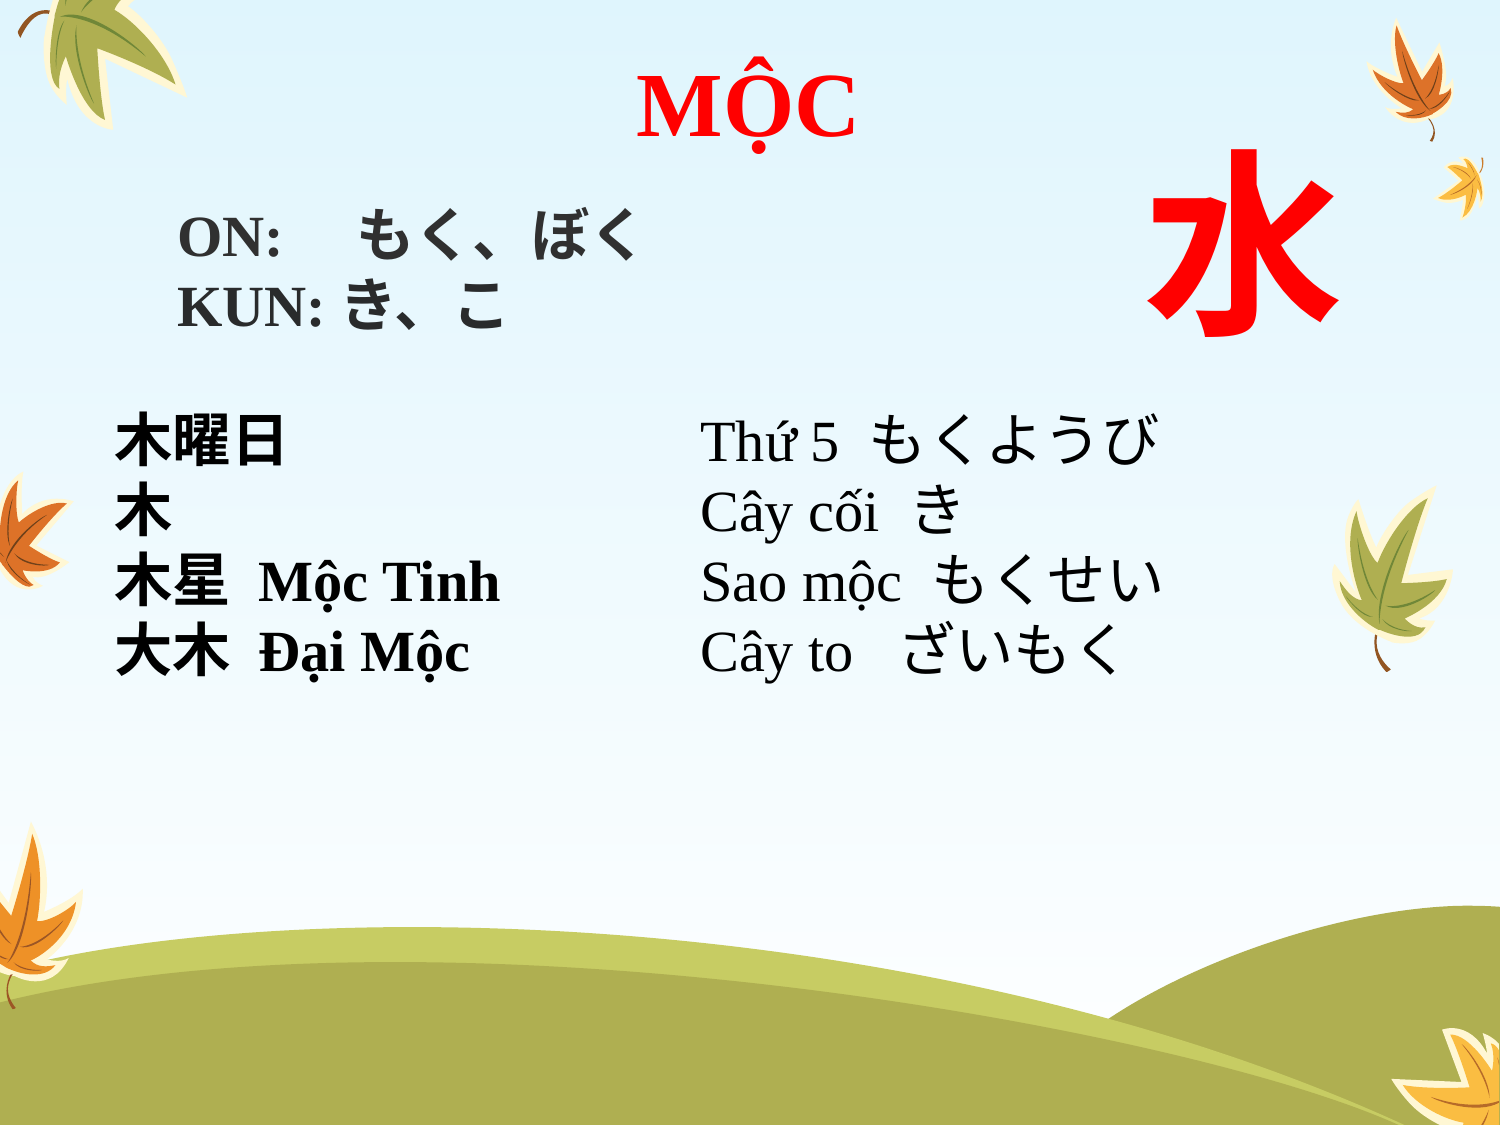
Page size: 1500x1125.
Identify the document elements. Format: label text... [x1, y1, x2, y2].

text_box 木曜日 木 木星 Mộc Tinh 大木 Đại Mộc [99, 395, 662, 691]
text_box MỘC [512, 37, 985, 163]
text_box Thứ 5 もくようび Cây cối き Sao mộc もくせい Cây to ざいもく [685, 395, 1284, 691]
text_box ON: もく、ぼく KUN:き、こ [162, 190, 1037, 346]
text_box 水 [1037, 112, 1450, 368]
text_box [418, 64, 1081, 190]
